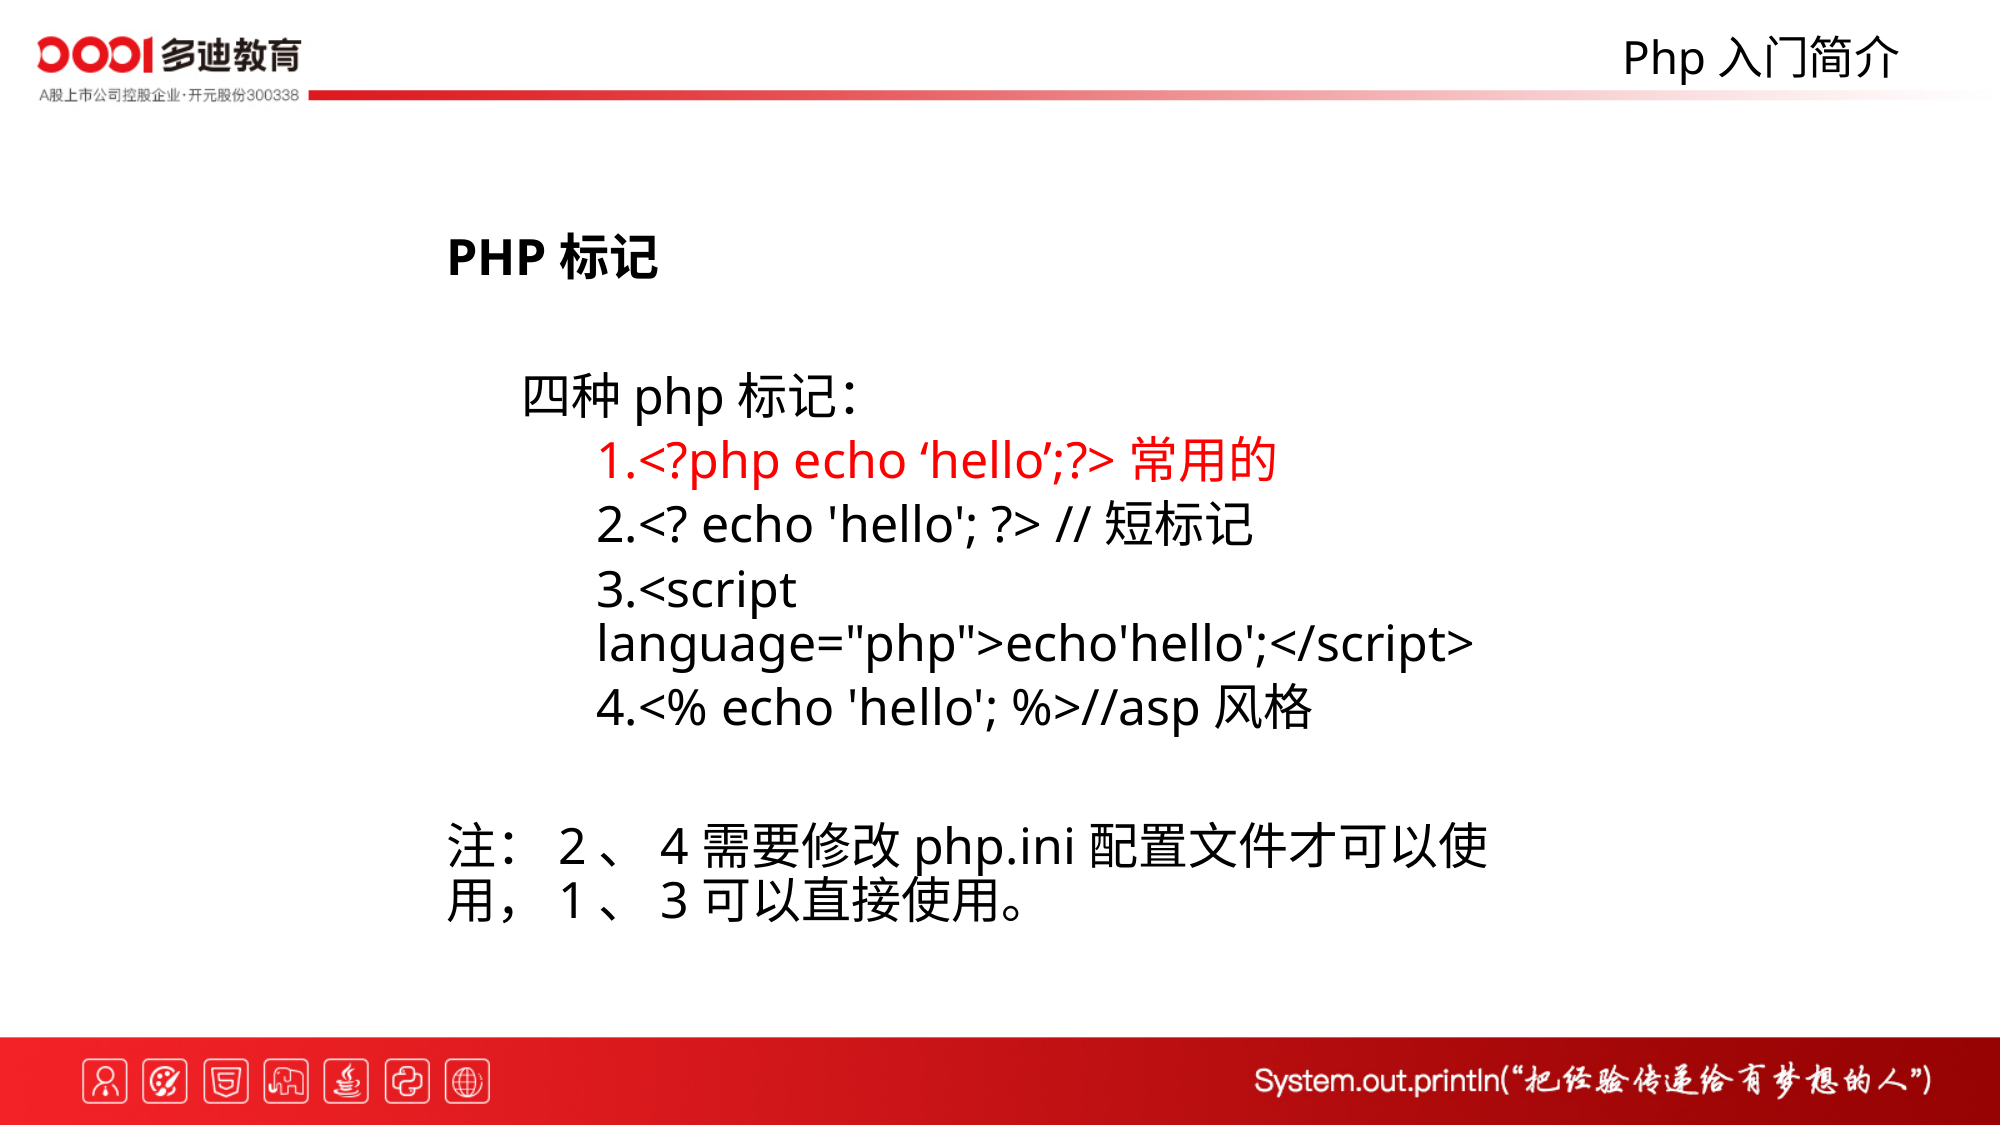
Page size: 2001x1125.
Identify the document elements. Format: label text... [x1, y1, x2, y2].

picture [0, 0, 2000, 1125]
text_box Php入门简介 [1607, 21, 1916, 92]
text_box PHP标记 四种php标记： 1.<?php echo ‘hello’;?>常用的 2.<? echo 'hello'; ?> //短标记 3.<script language="php">echo'hello';</script> 4.<% echo 'hello'; %>//asp风格 注：2、4需要修改php.ini配置文件才可以使用，1、3可以直接使用。 [431, 224, 1700, 958]
